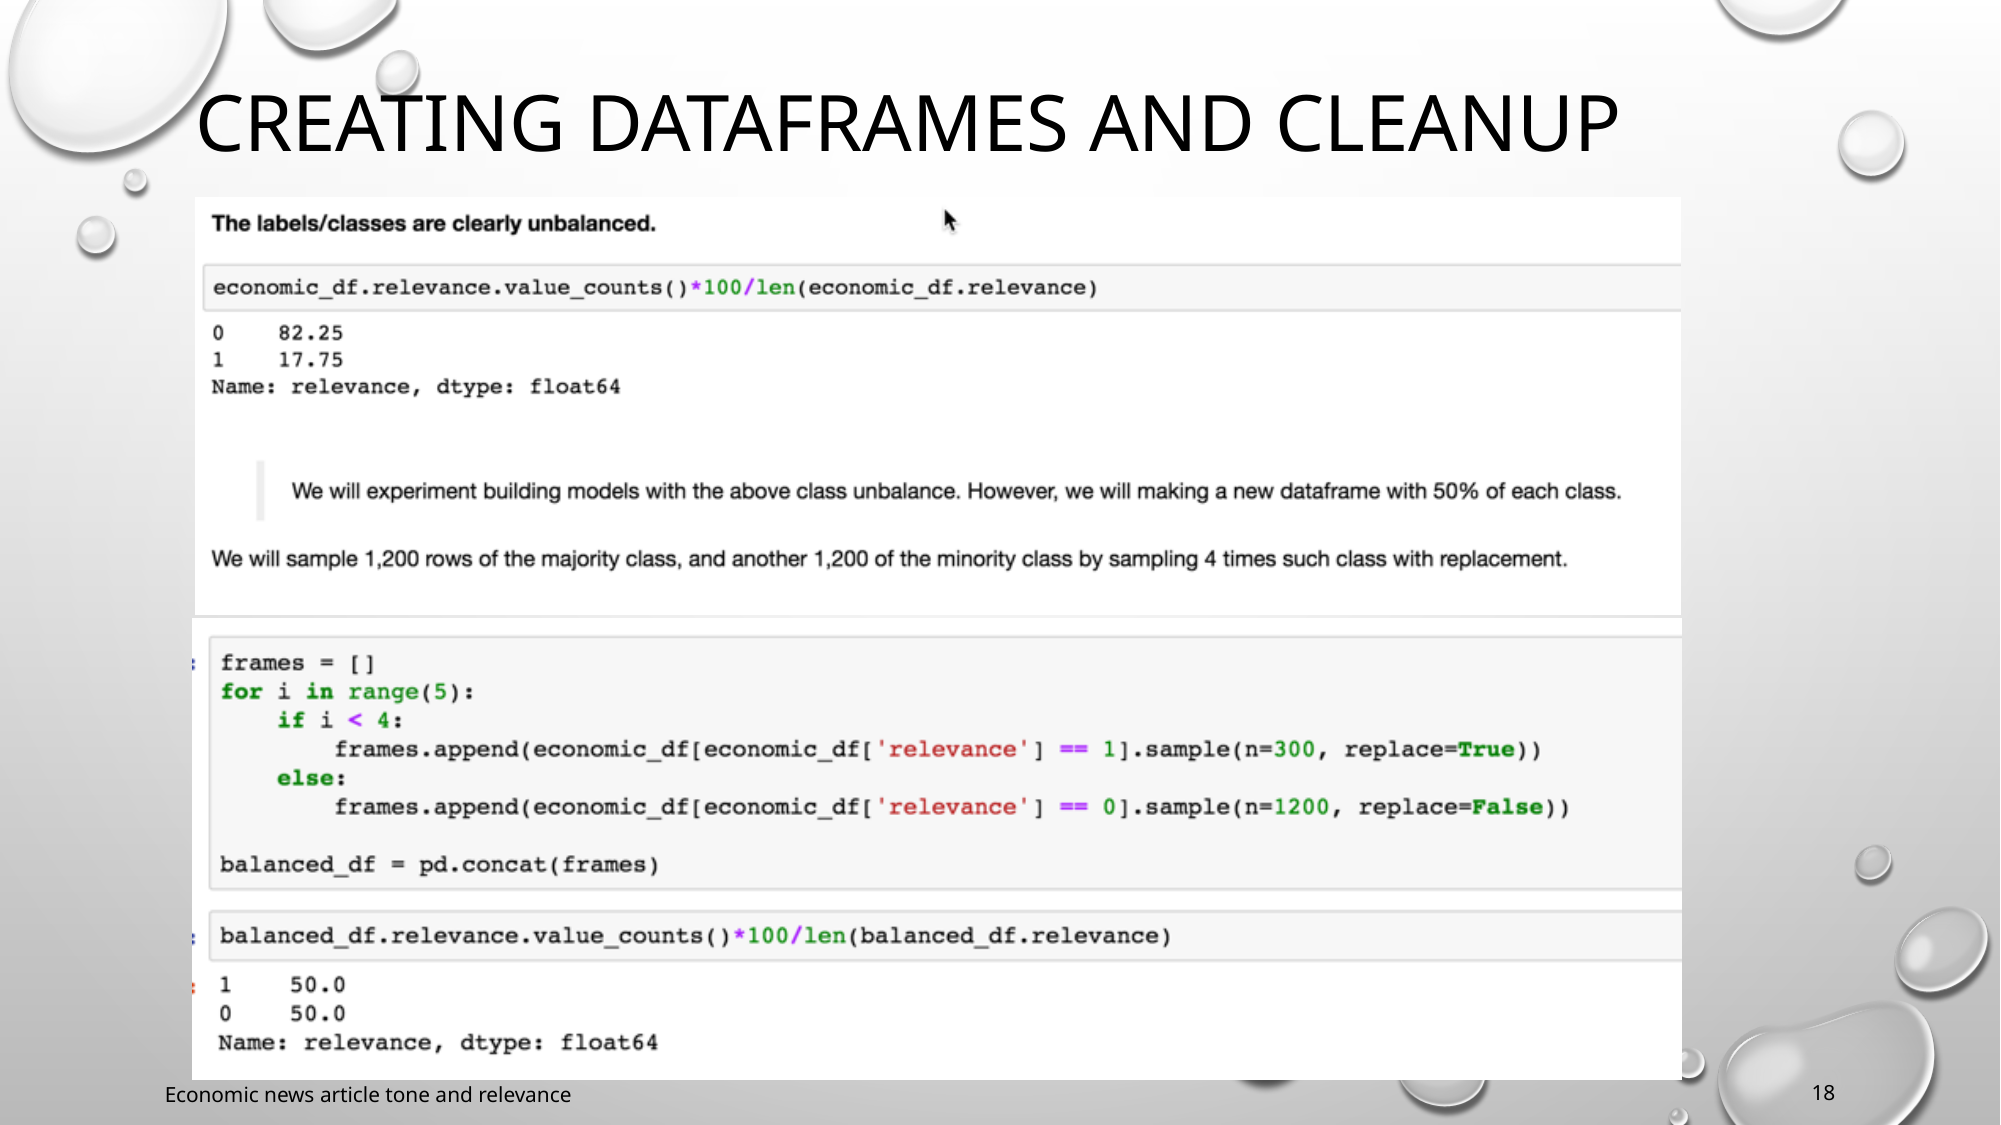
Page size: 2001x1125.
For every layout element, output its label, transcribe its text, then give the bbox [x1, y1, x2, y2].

title Creating dataframes and cleanup [180, 47, 1830, 206]
footer Economic news article tone and relevance [149, 1063, 1245, 1124]
slide_number 18 [1724, 1063, 1851, 1124]
picture [0, 0, 2000, 1125]
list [195, 196, 1681, 615]
